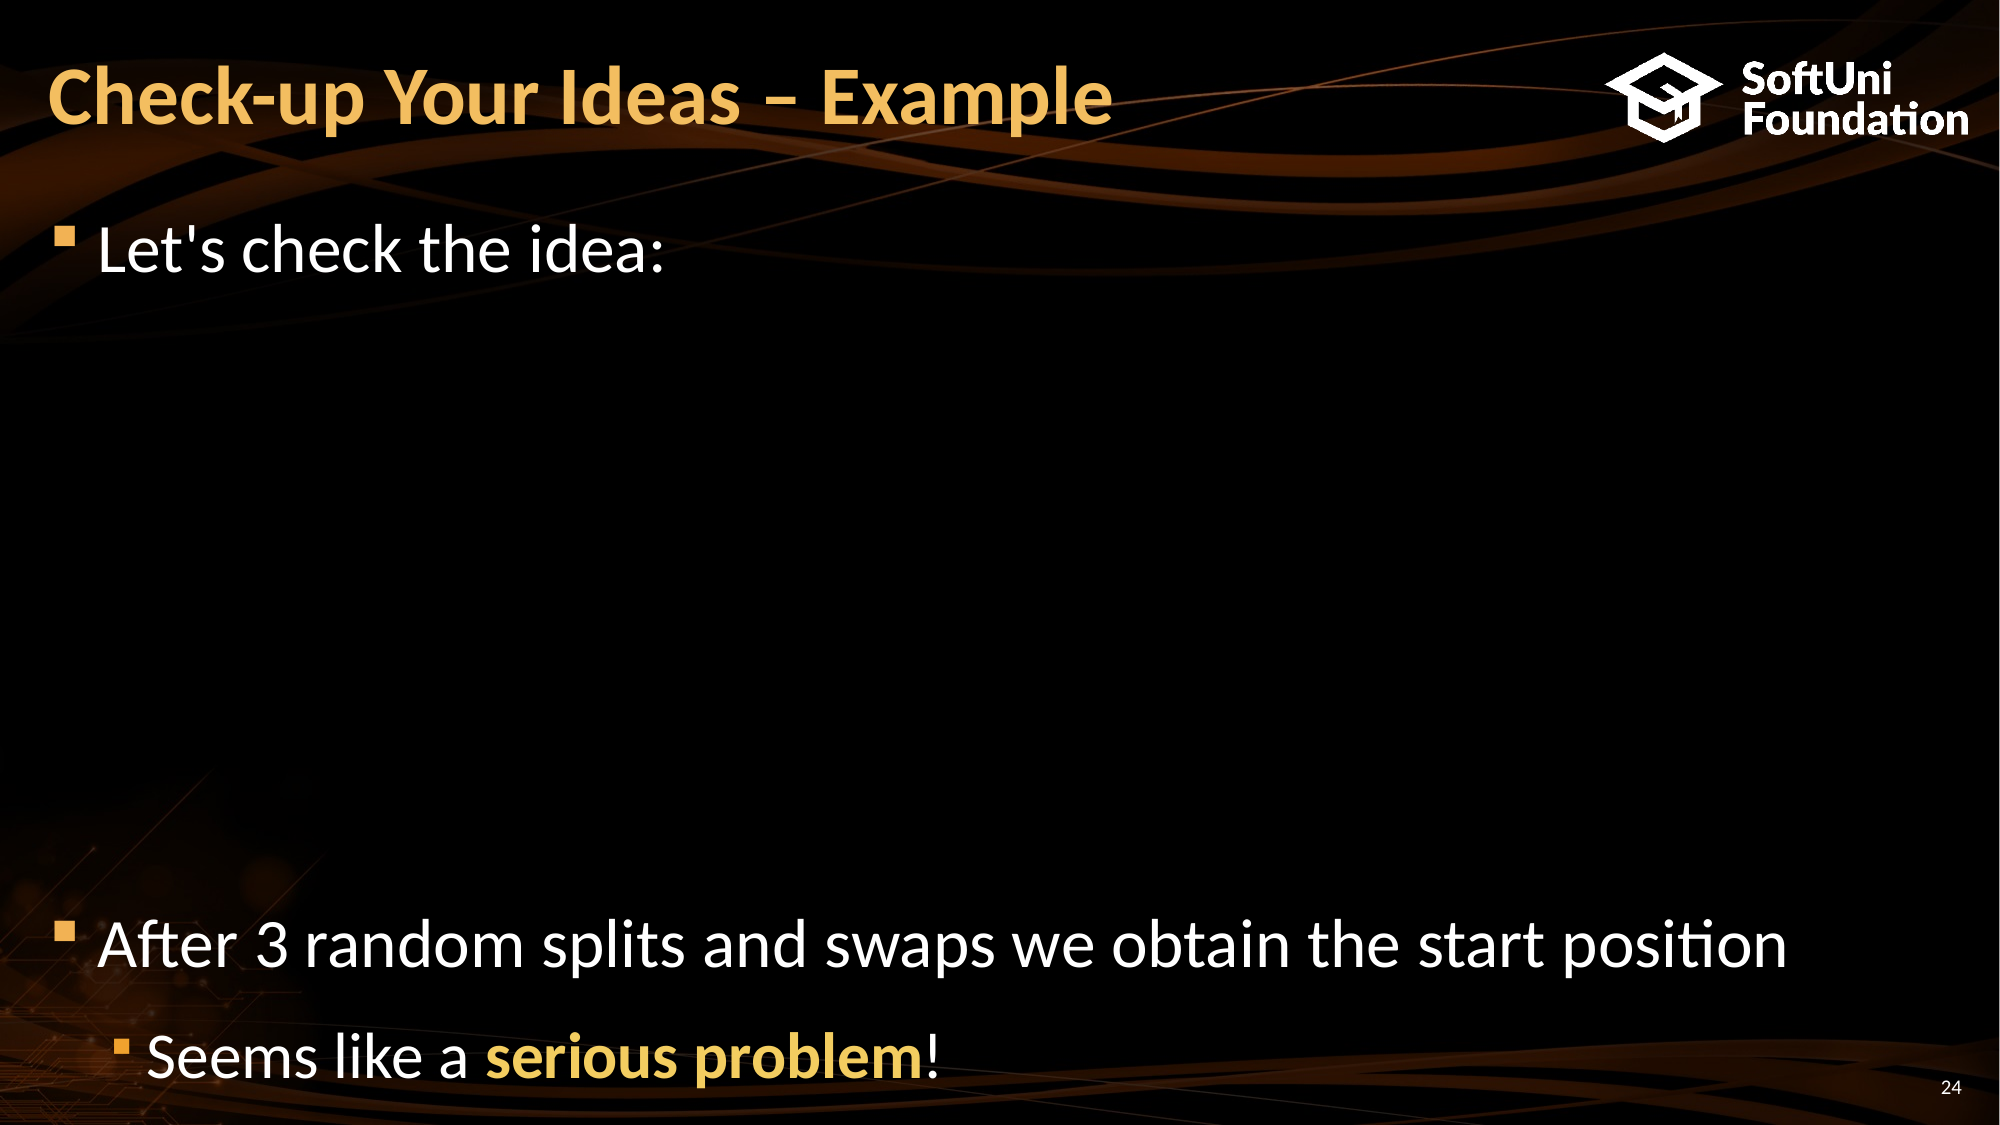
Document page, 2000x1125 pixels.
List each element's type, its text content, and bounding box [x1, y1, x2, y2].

title Check-up Your Ideas – Example [30, 6, 1602, 189]
list Let's check the idea: After 3 random splits and swaps we obtain the start position Seems like a serious problem! [31, 188, 1968, 1103]
picture [0, 0, 2000, 1125]
